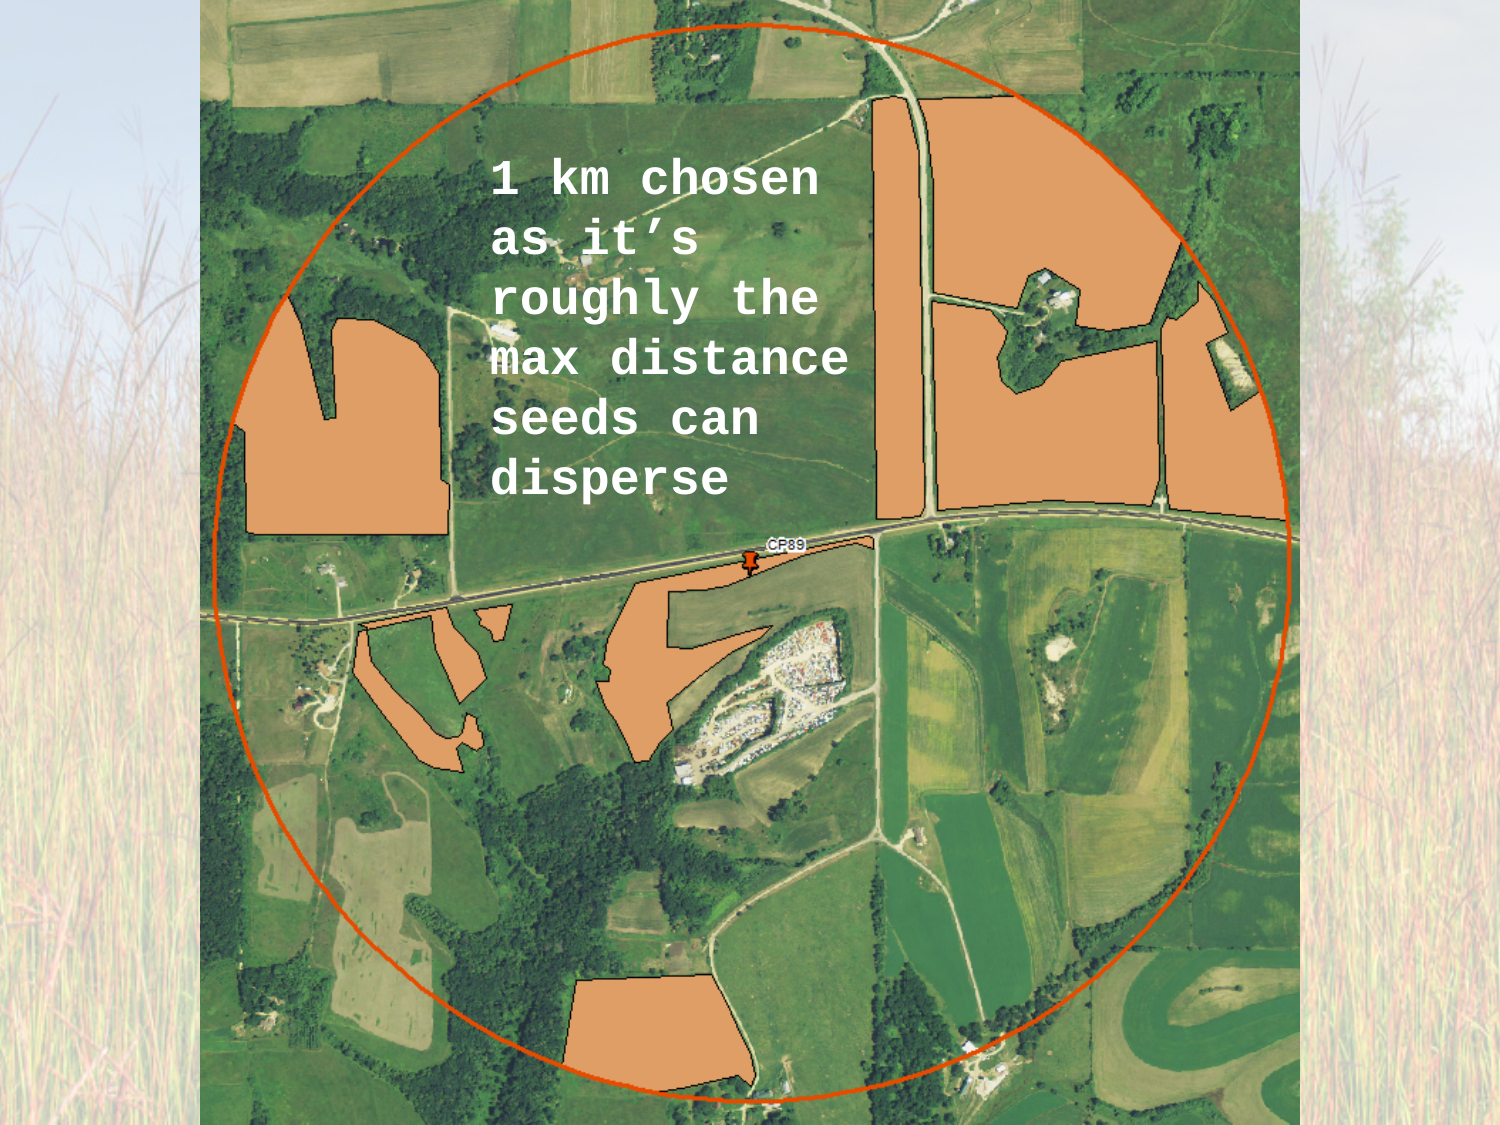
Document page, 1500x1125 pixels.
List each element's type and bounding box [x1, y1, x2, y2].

picture [200, 0, 1300, 1125]
